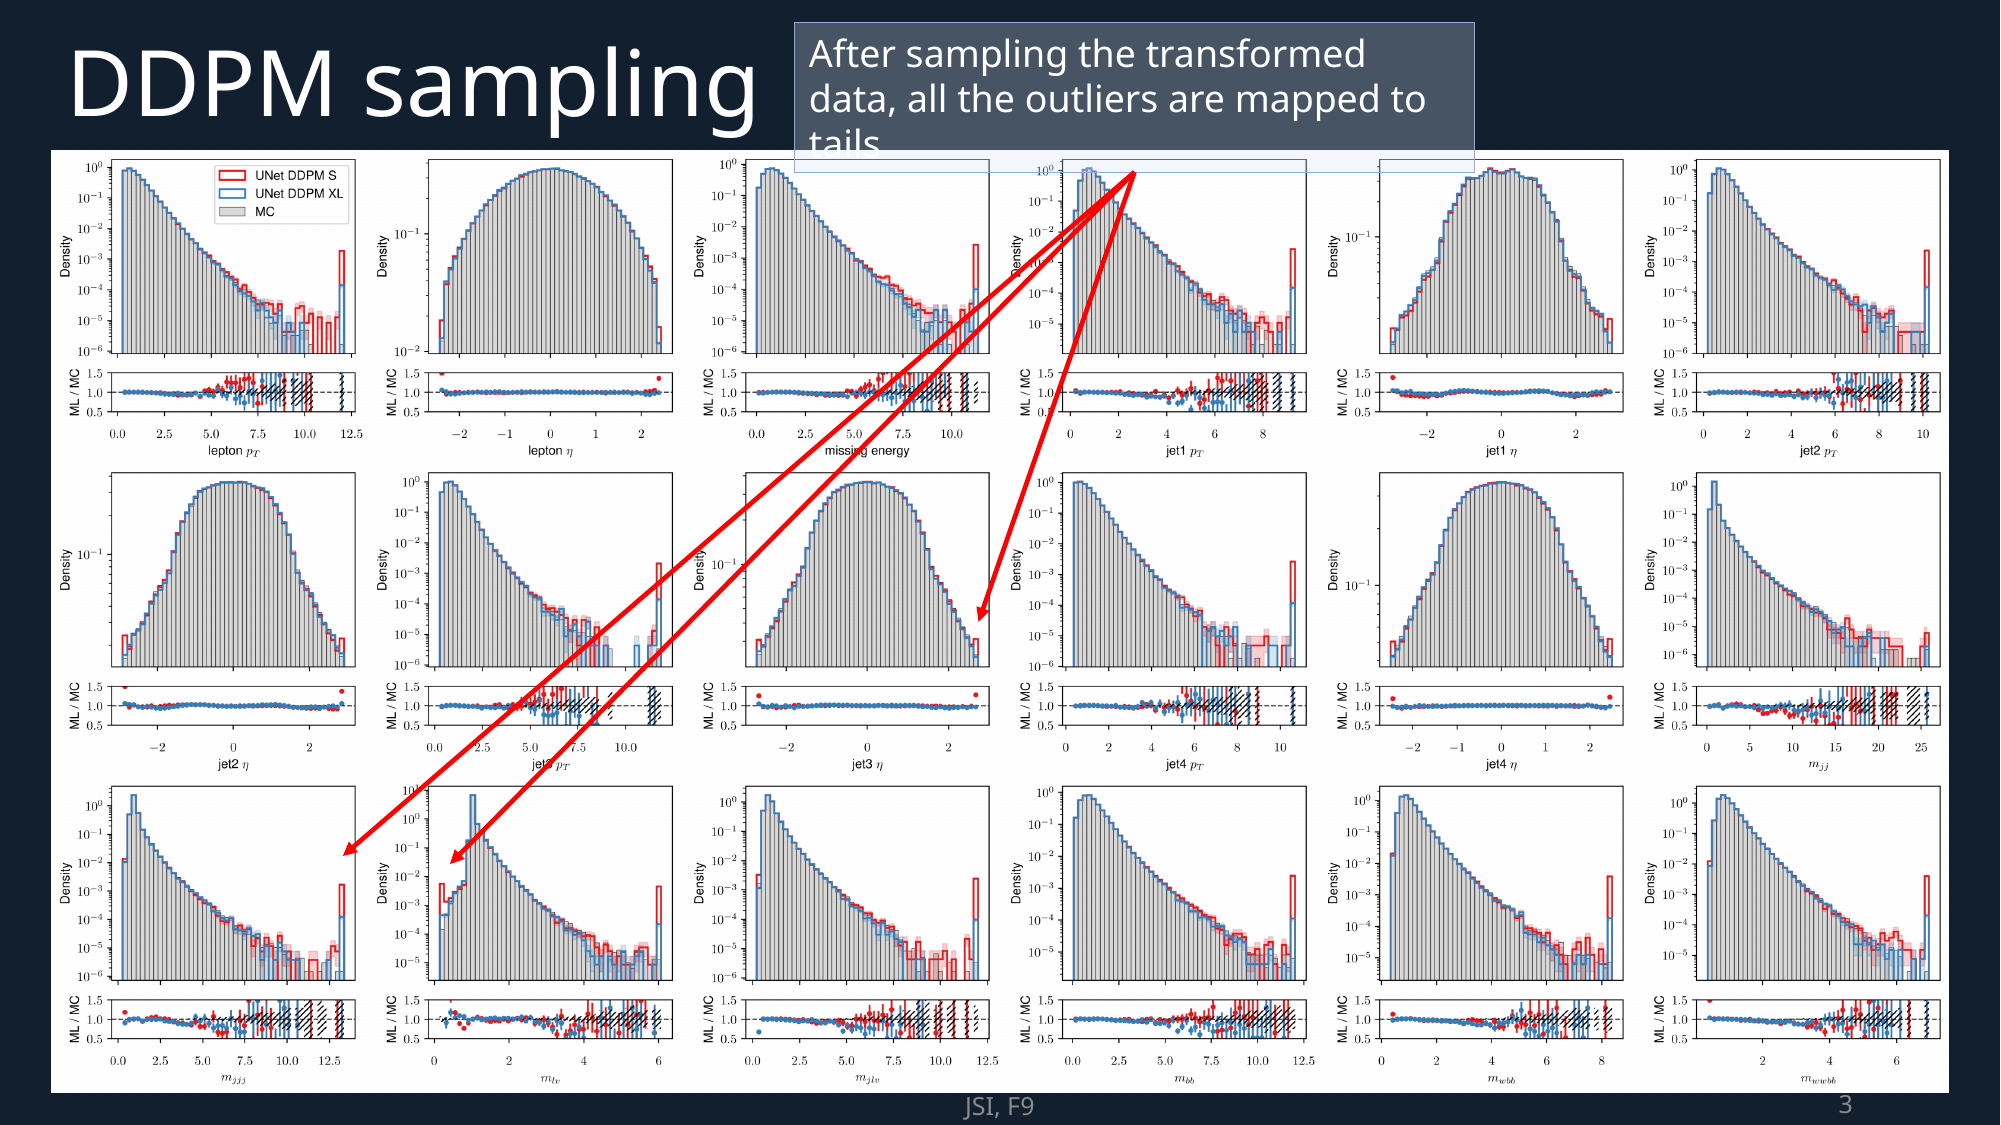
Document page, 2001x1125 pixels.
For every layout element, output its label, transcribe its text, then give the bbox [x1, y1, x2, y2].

title DDPM sampling [51, 0, 1777, 150]
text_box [342, 22, 1475, 864]
slide_number 3 [1418, 1093, 1868, 1125]
footer JSI, F9 [662, 1093, 1338, 1125]
picture [51, 150, 1949, 1093]
